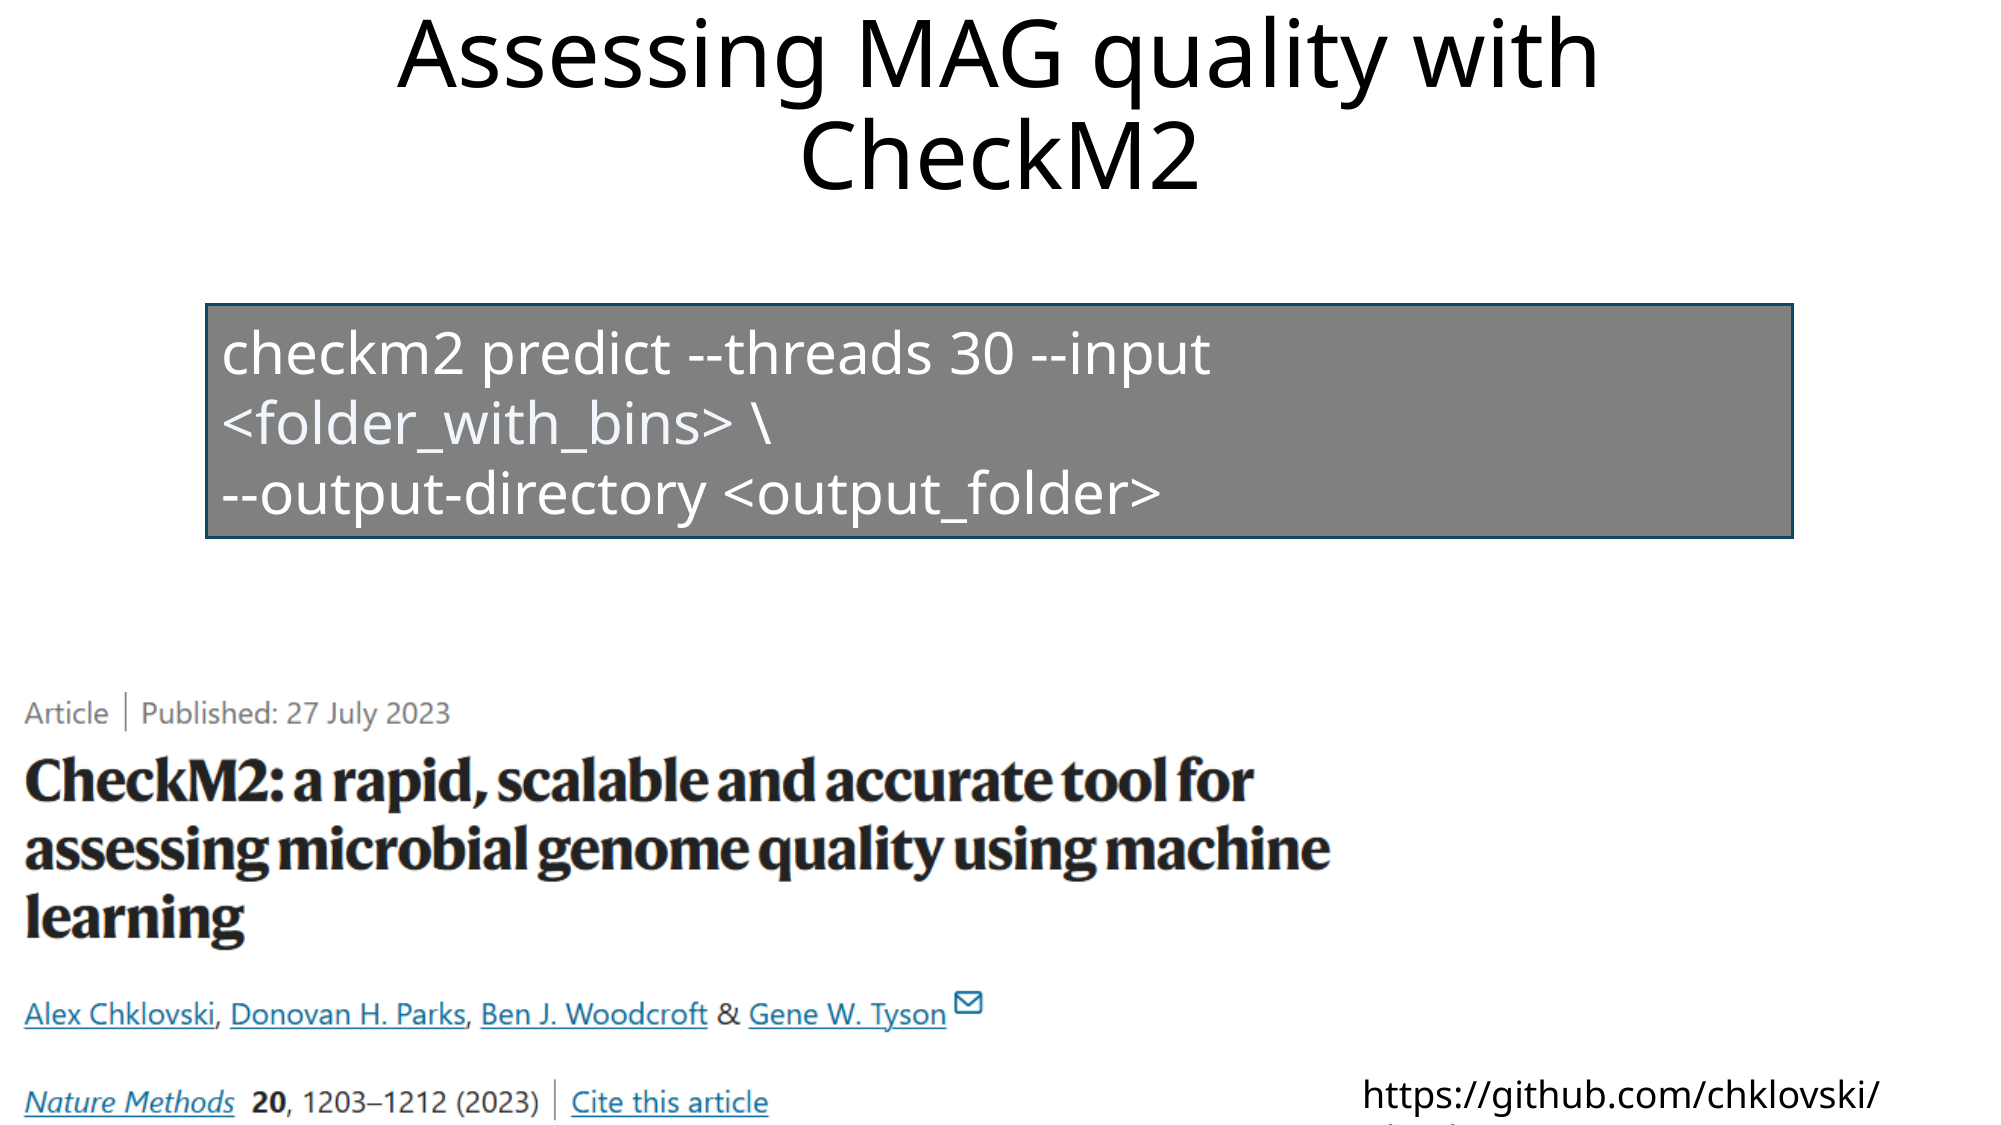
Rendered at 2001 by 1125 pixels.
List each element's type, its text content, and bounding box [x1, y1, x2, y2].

text_box https://github.com/chklovski/CheckM2 [1346, 1064, 2000, 1125]
text_box checkm2 predict --threads 30 --input <folder_with_bins> \ --output-directory <output_folder> [205, 303, 1794, 539]
text_box Assessing MAG quality with CheckM2 [170, 0, 1830, 217]
picture [16, 691, 1346, 1125]
